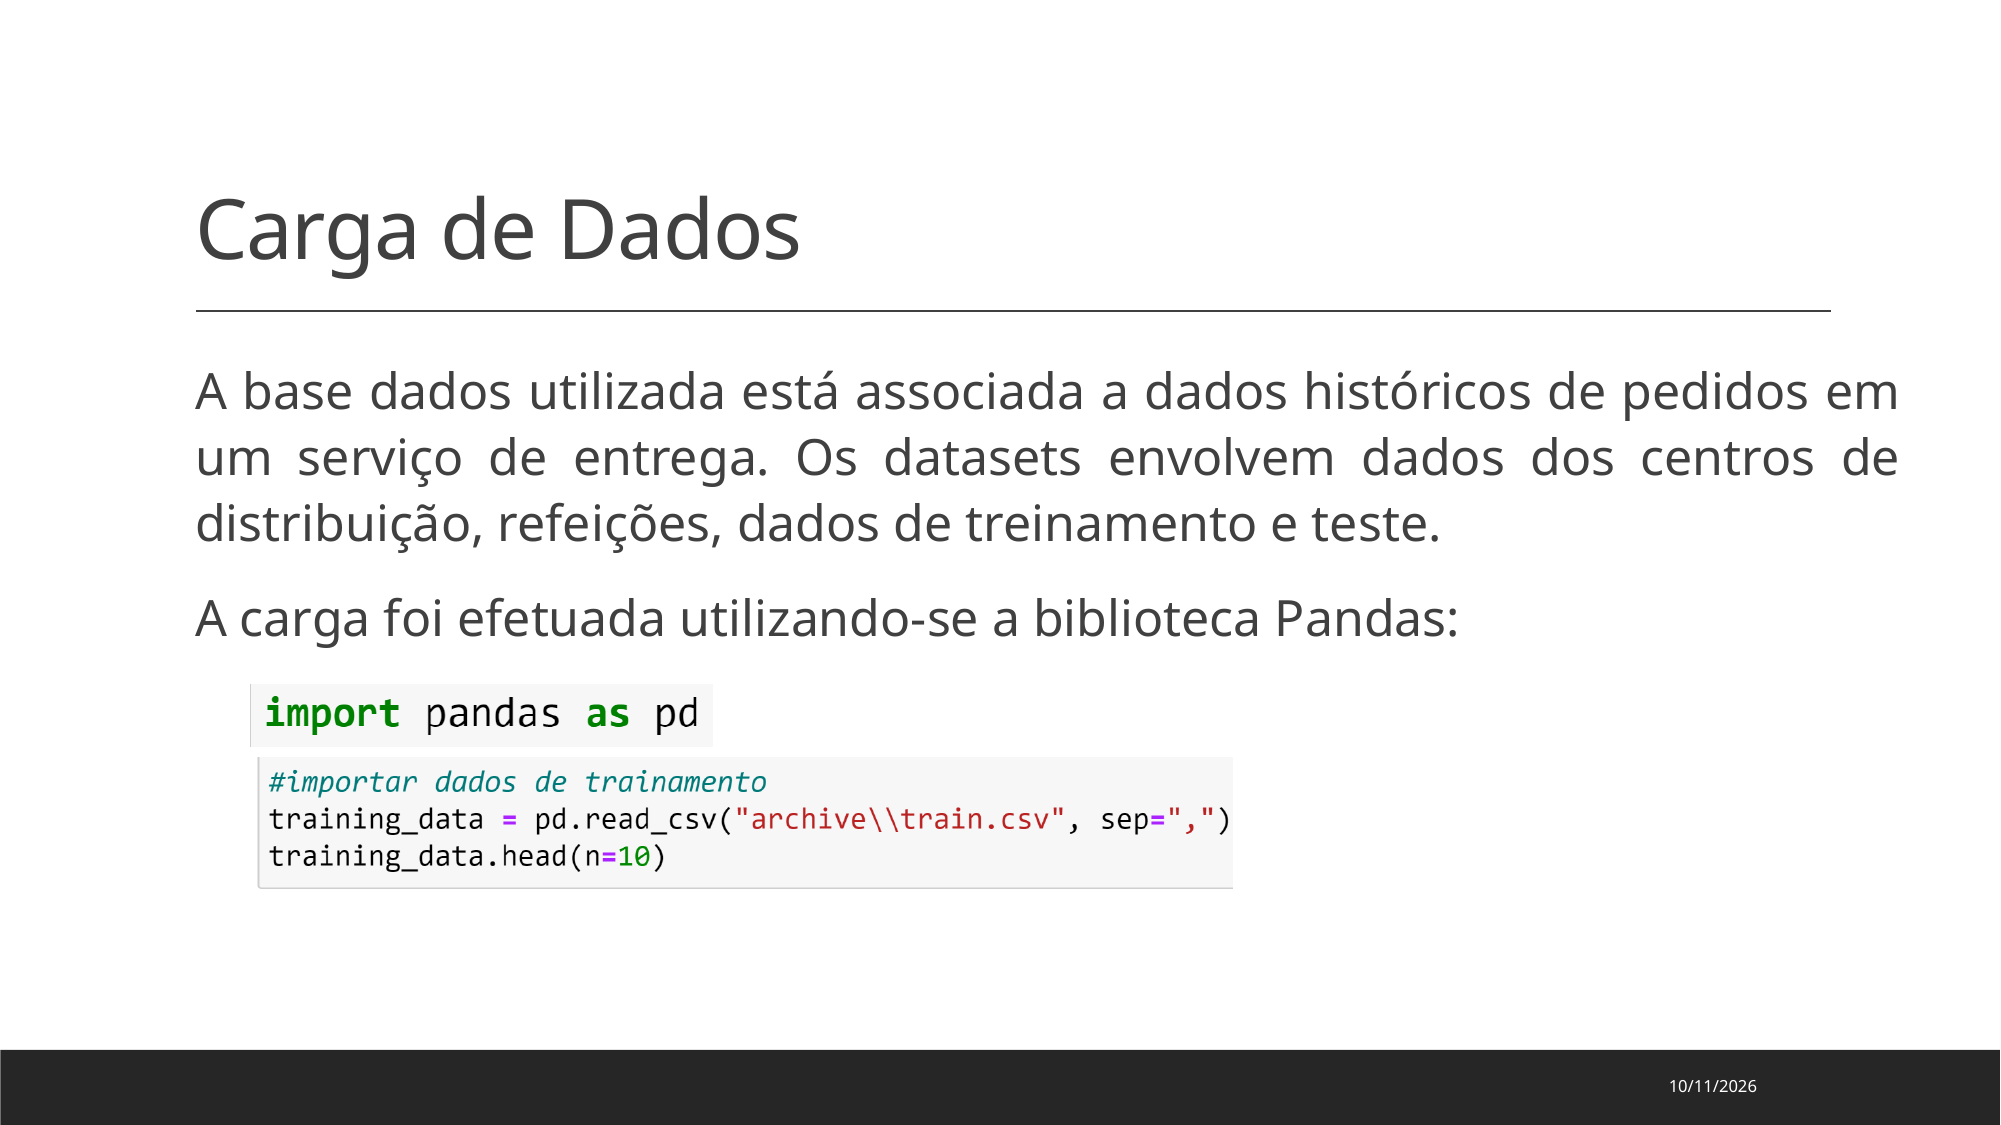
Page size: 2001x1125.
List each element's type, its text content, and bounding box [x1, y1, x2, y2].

title Carga de Dados [180, 47, 1830, 285]
list A base dados utilizada está associada a dados históricos de pedidos em um serviço de entrega. Os datasets envolvem dados dos centros de distribuição, refeições, dados de treinamento e teste. A carga foi efetuada utilizando-se a biblioteca Pandas: [180, 345, 1902, 1023]
picture [249, 683, 714, 748]
picture [256, 757, 1233, 889]
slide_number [1348, 1057, 1773, 1118]
